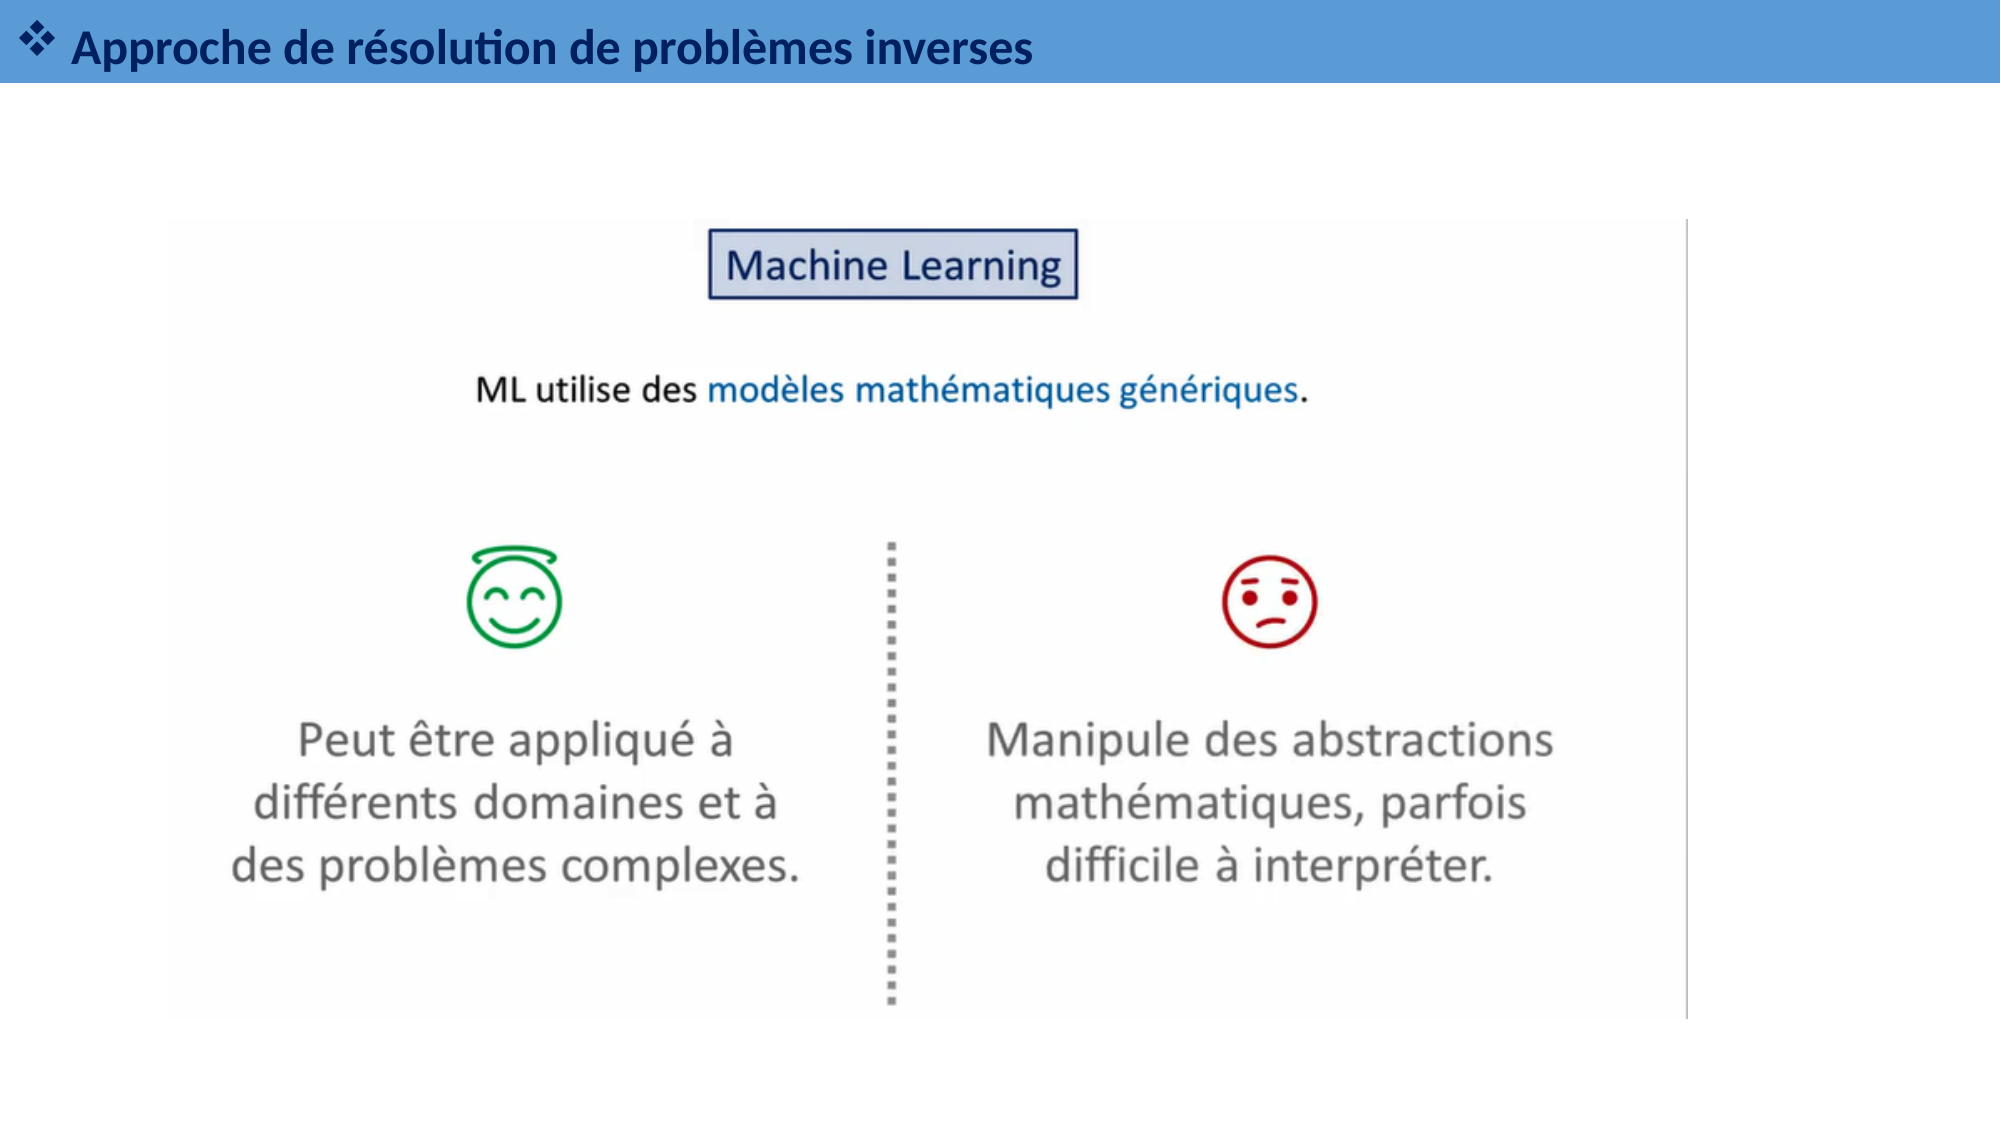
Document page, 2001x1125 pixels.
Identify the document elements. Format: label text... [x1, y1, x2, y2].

text_box Approche de résolution de problèmes inverses [0, 0, 2000, 84]
picture [166, 219, 1688, 1019]
